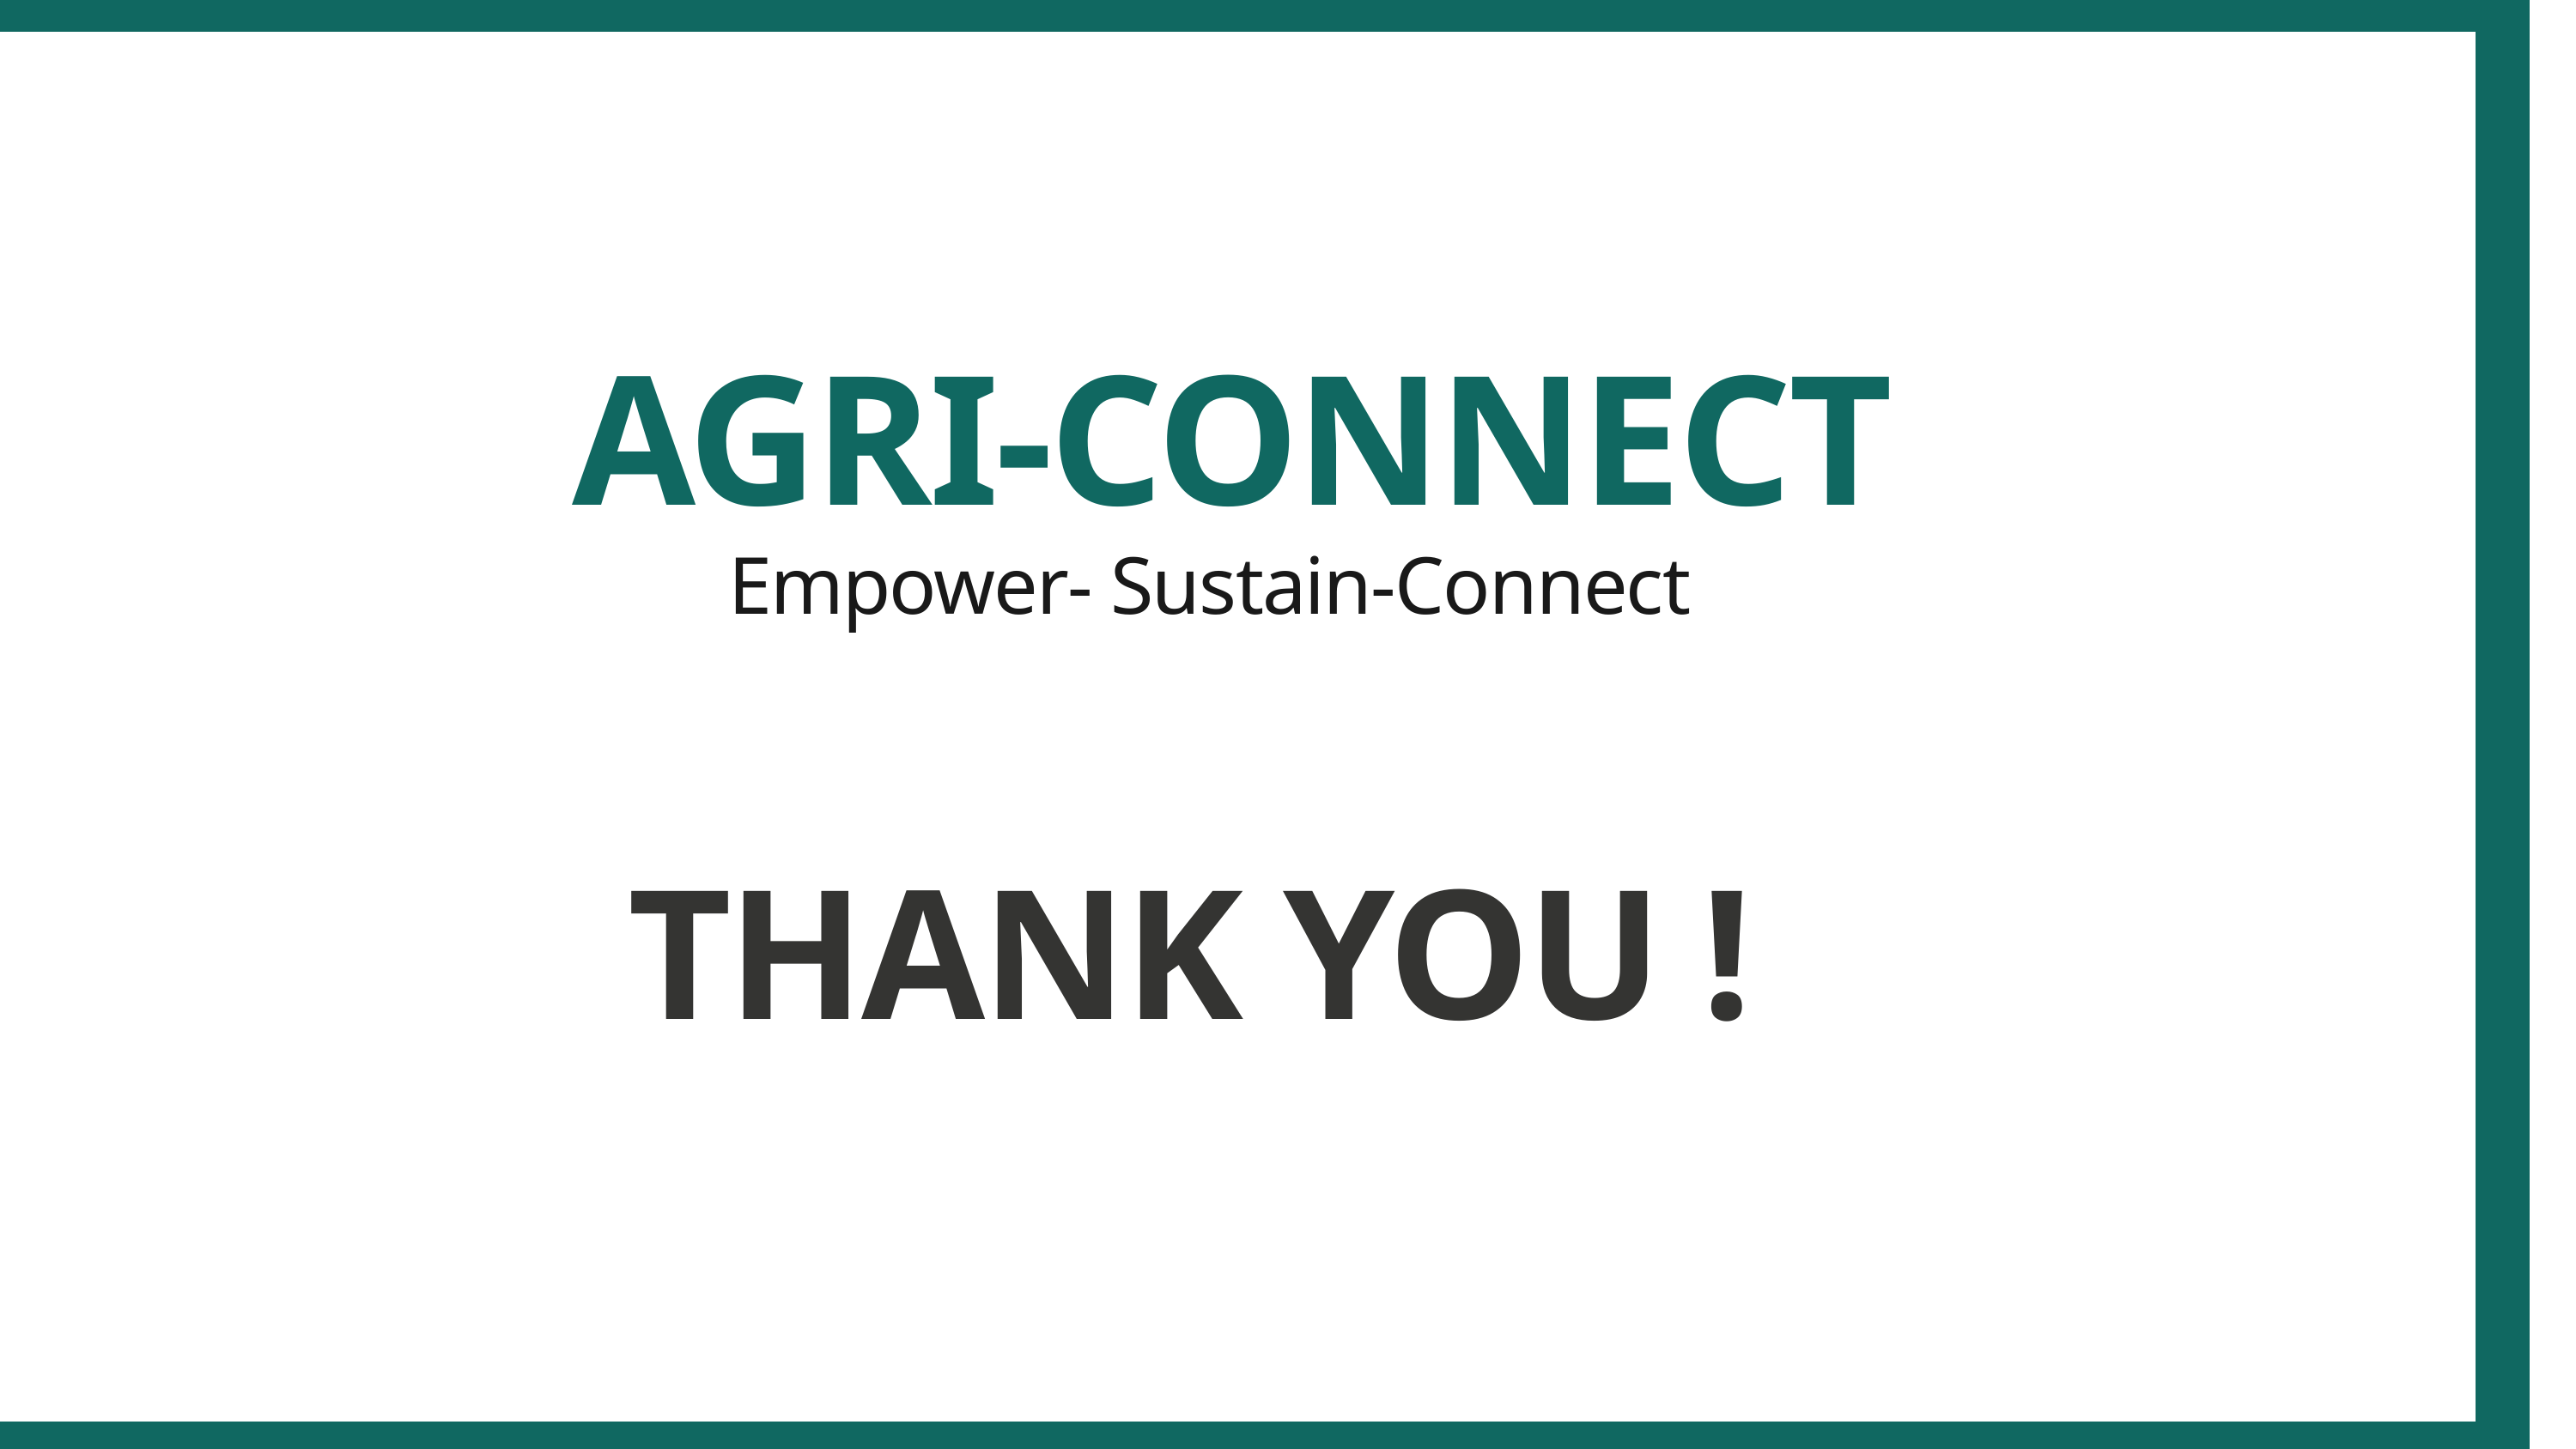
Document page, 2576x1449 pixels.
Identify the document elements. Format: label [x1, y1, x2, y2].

text_box [0, 4, 2503, 1449]
